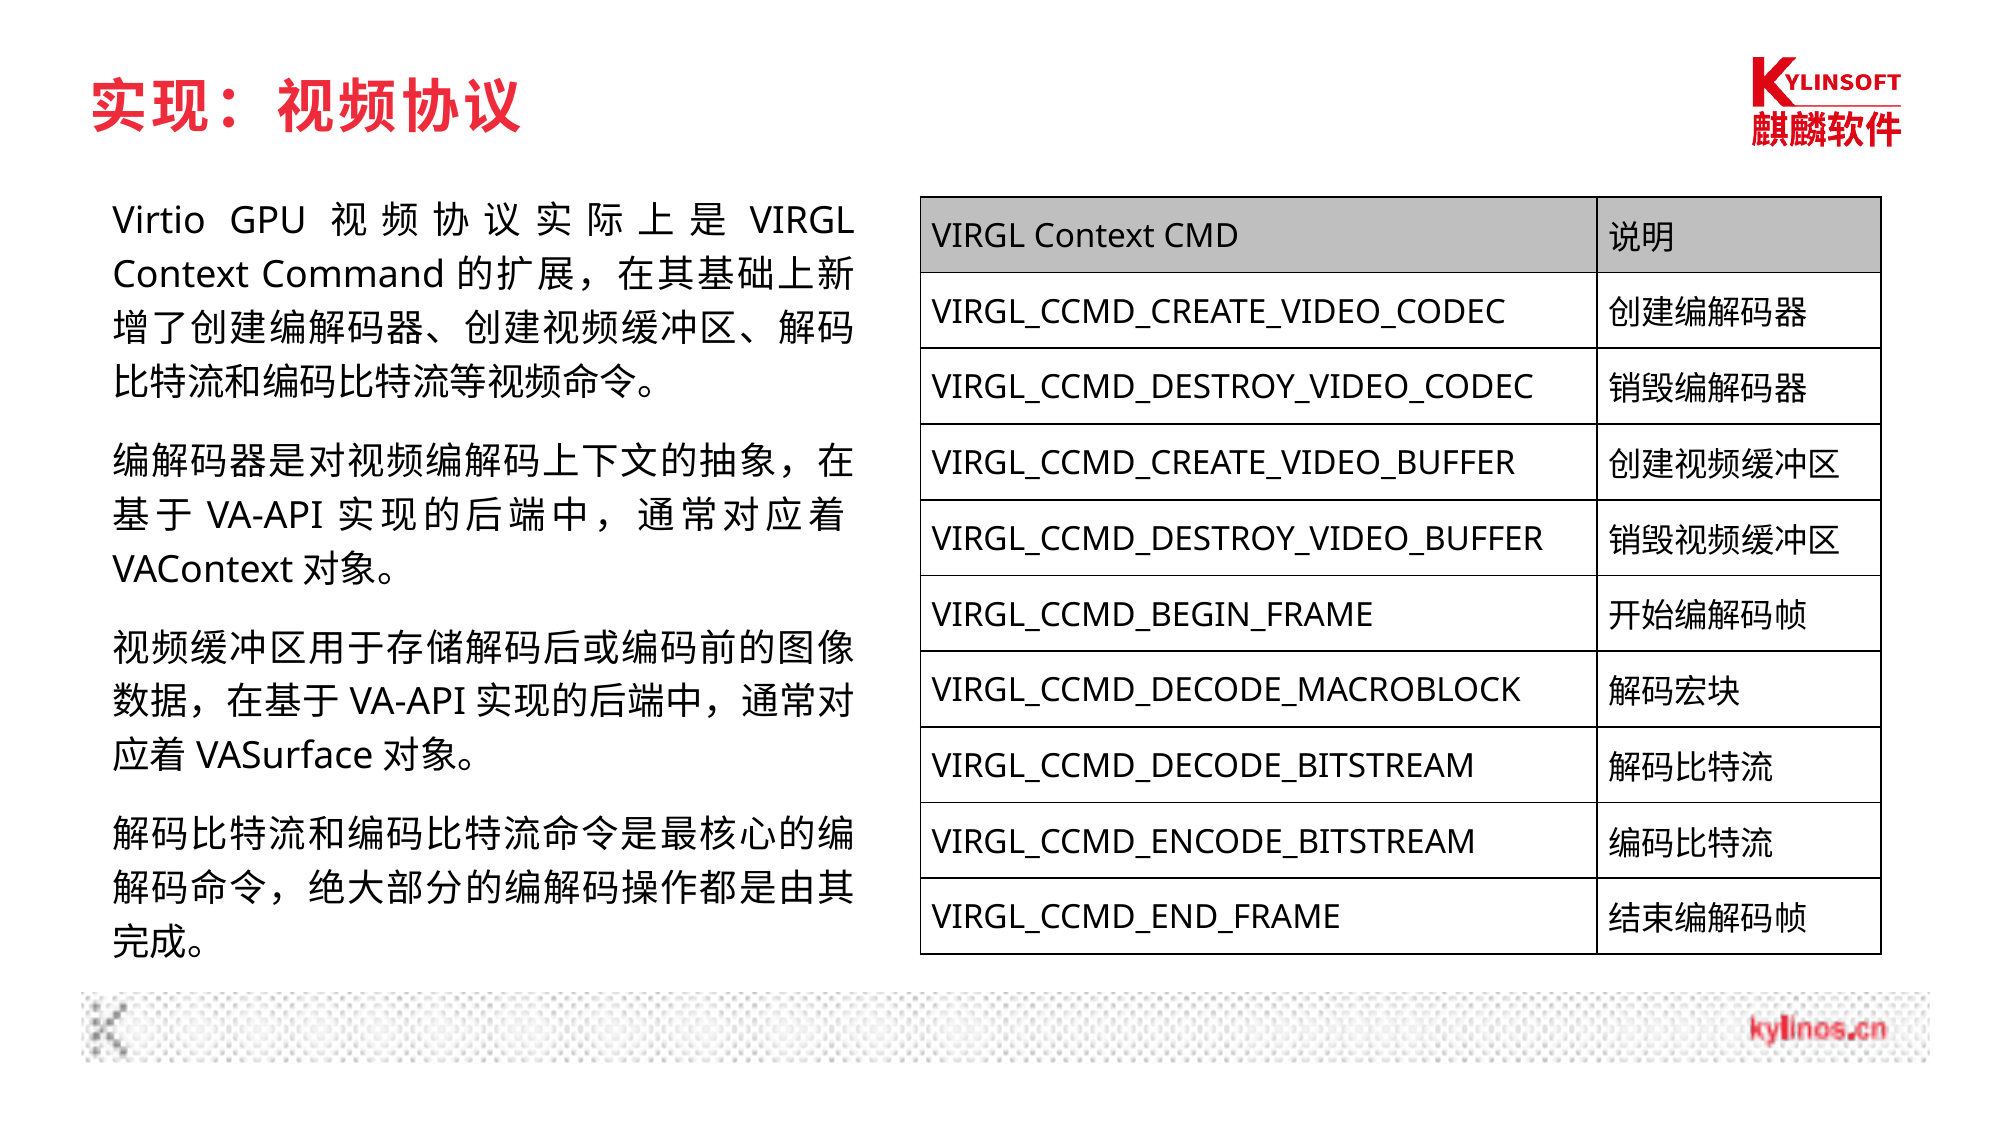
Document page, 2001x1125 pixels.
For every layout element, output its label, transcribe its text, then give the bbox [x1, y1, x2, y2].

table_cell 编码比特流 [1598, 803, 1880, 877]
table_cell VIRGL_CCMD_CREATE_VIDEO_BUFFER [921, 425, 1596, 499]
text_box 实现：视频协议 [74, 61, 537, 146]
table_cell VIRGL_CCMD_DECODE_MACROBLOCK [921, 652, 1596, 726]
text_box Virtio GPU视频协议实际上是VIRGL Context Command的扩展，在其基础上新增了创建编解码器、创建视频缓冲区、解码比特流和编码比特流等视频命令。 编解码器是对视频编解码上下文的抽象，在基于VA-API实现的后端中，通常对应着VAContext对象。 视频缓冲区用于存储解码后或编码前的图像数据，在基于VA-API实现的后端中，通常对应着VASurface对象。 解码比特流和编码比特流命令是最核心的编解码命令，绝大部分的编解码操作都是由其完成。 [97, 179, 870, 971]
table_cell 销毁编解码器 [1598, 349, 1880, 423]
table_header 说明 [1598, 198, 1880, 272]
table_header VIRGL Context CMD [921, 198, 1596, 272]
table_cell 创建编解码器 [1598, 273, 1880, 347]
table_cell 开始编解码帧 [1598, 576, 1880, 650]
table_cell VIRGL_CCMD_DECODE_BITSTREAM [921, 728, 1596, 802]
table_cell 解码比特流 [1598, 728, 1880, 802]
picture [1751, 57, 1901, 147]
table_cell 创建视频缓冲区 [1598, 425, 1880, 499]
table_cell VIRGL_CCMD_ENCODE_BITSTREAM [921, 803, 1596, 877]
table_cell 销毁视频缓冲区 [1598, 501, 1880, 575]
table_cell VIRGL_CCMD_BEGIN_FRAME [921, 576, 1596, 650]
table_cell VIRGL_CCMD_END_FRAME [921, 879, 1596, 953]
table_cell VIRGL_CCMD_DESTROY_VIDEO_BUFFER [921, 501, 1596, 575]
table_cell 结束编解码帧 [1598, 879, 1880, 953]
table_cell VIRGL_CCMD_DESTROY_VIDEO_CODEC [921, 349, 1596, 423]
table_cell VIRGL_CCMD_CREATE_VIDEO_CODEC [921, 273, 1596, 347]
table_cell 解码宏块 [1598, 652, 1880, 726]
